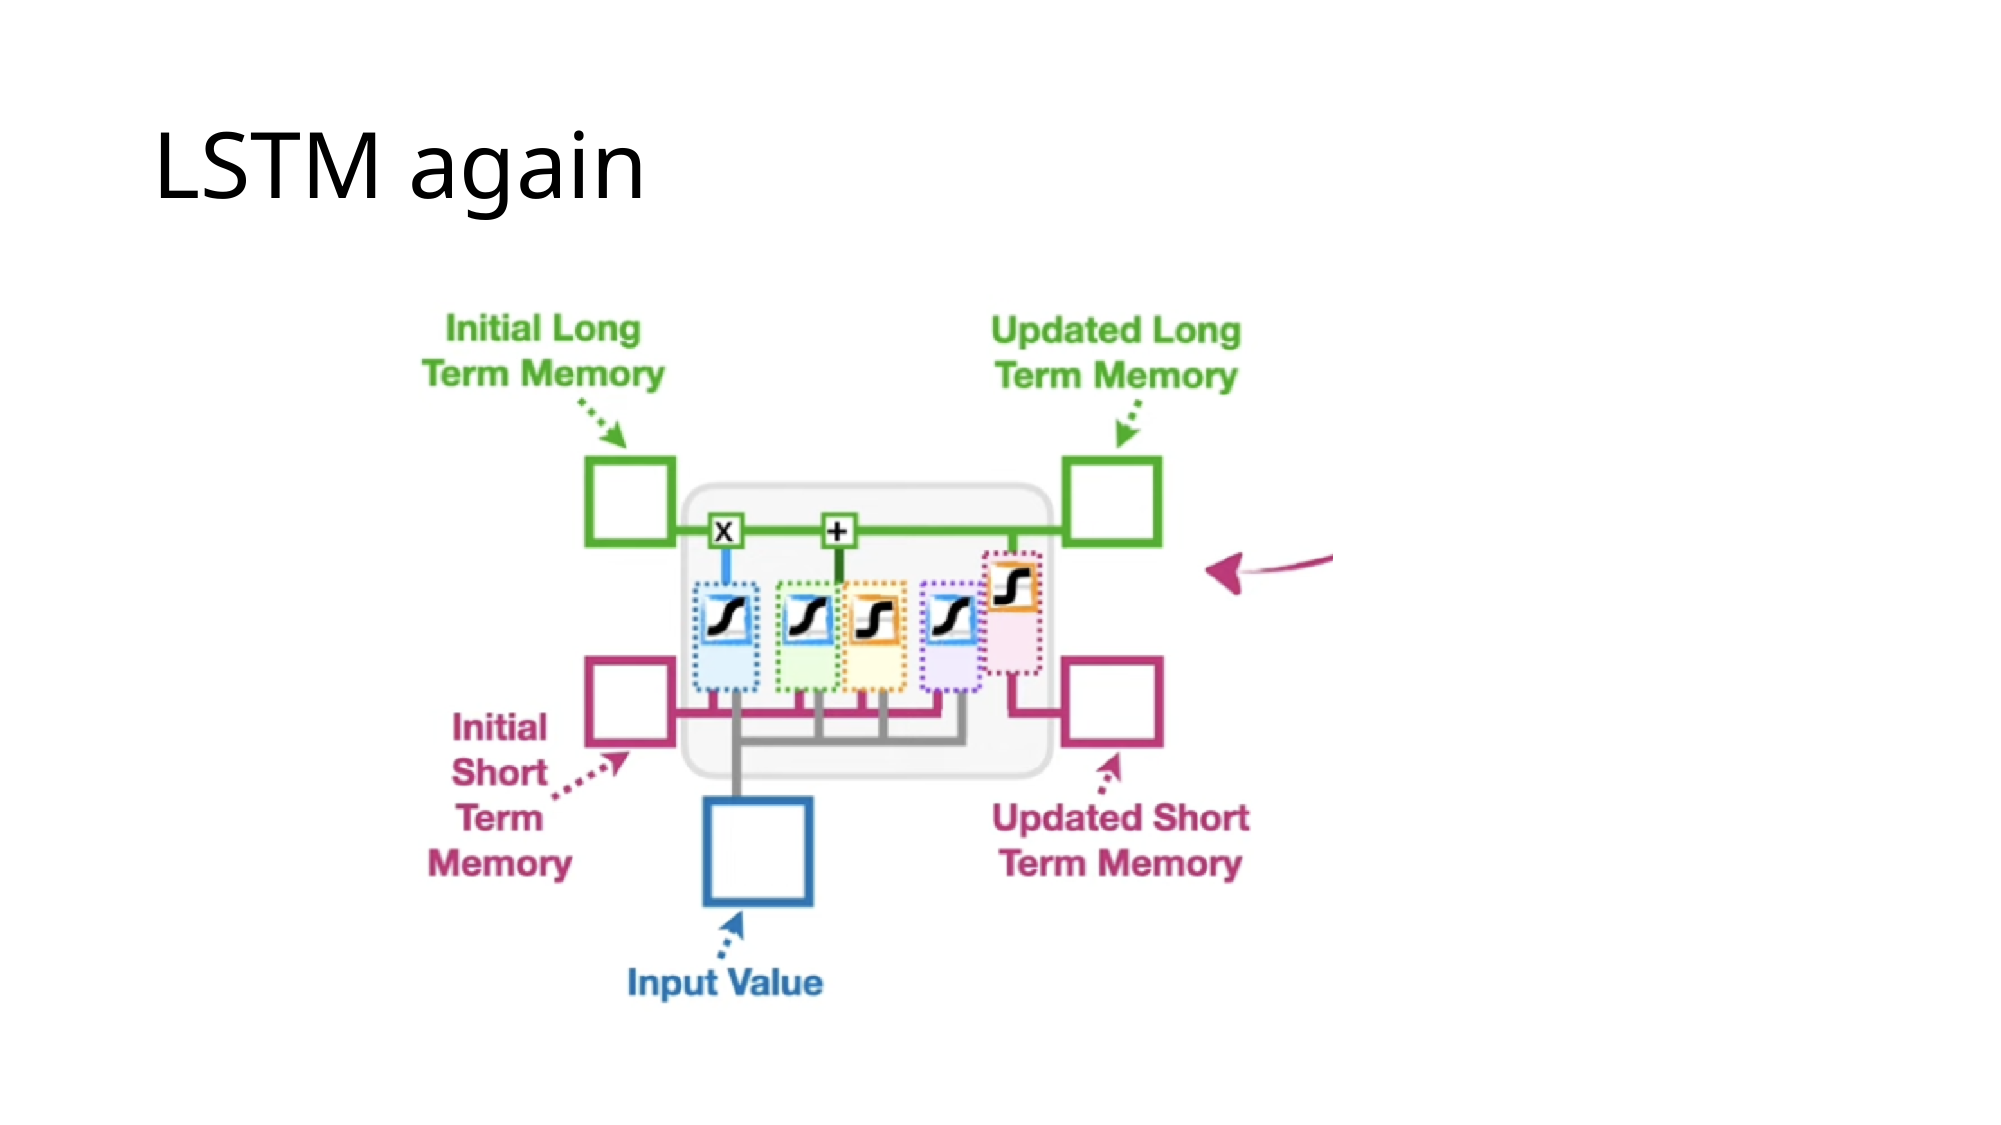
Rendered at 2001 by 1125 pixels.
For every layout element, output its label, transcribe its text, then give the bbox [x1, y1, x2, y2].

title LSTM again [137, 59, 1863, 278]
picture [382, 239, 1334, 1031]
